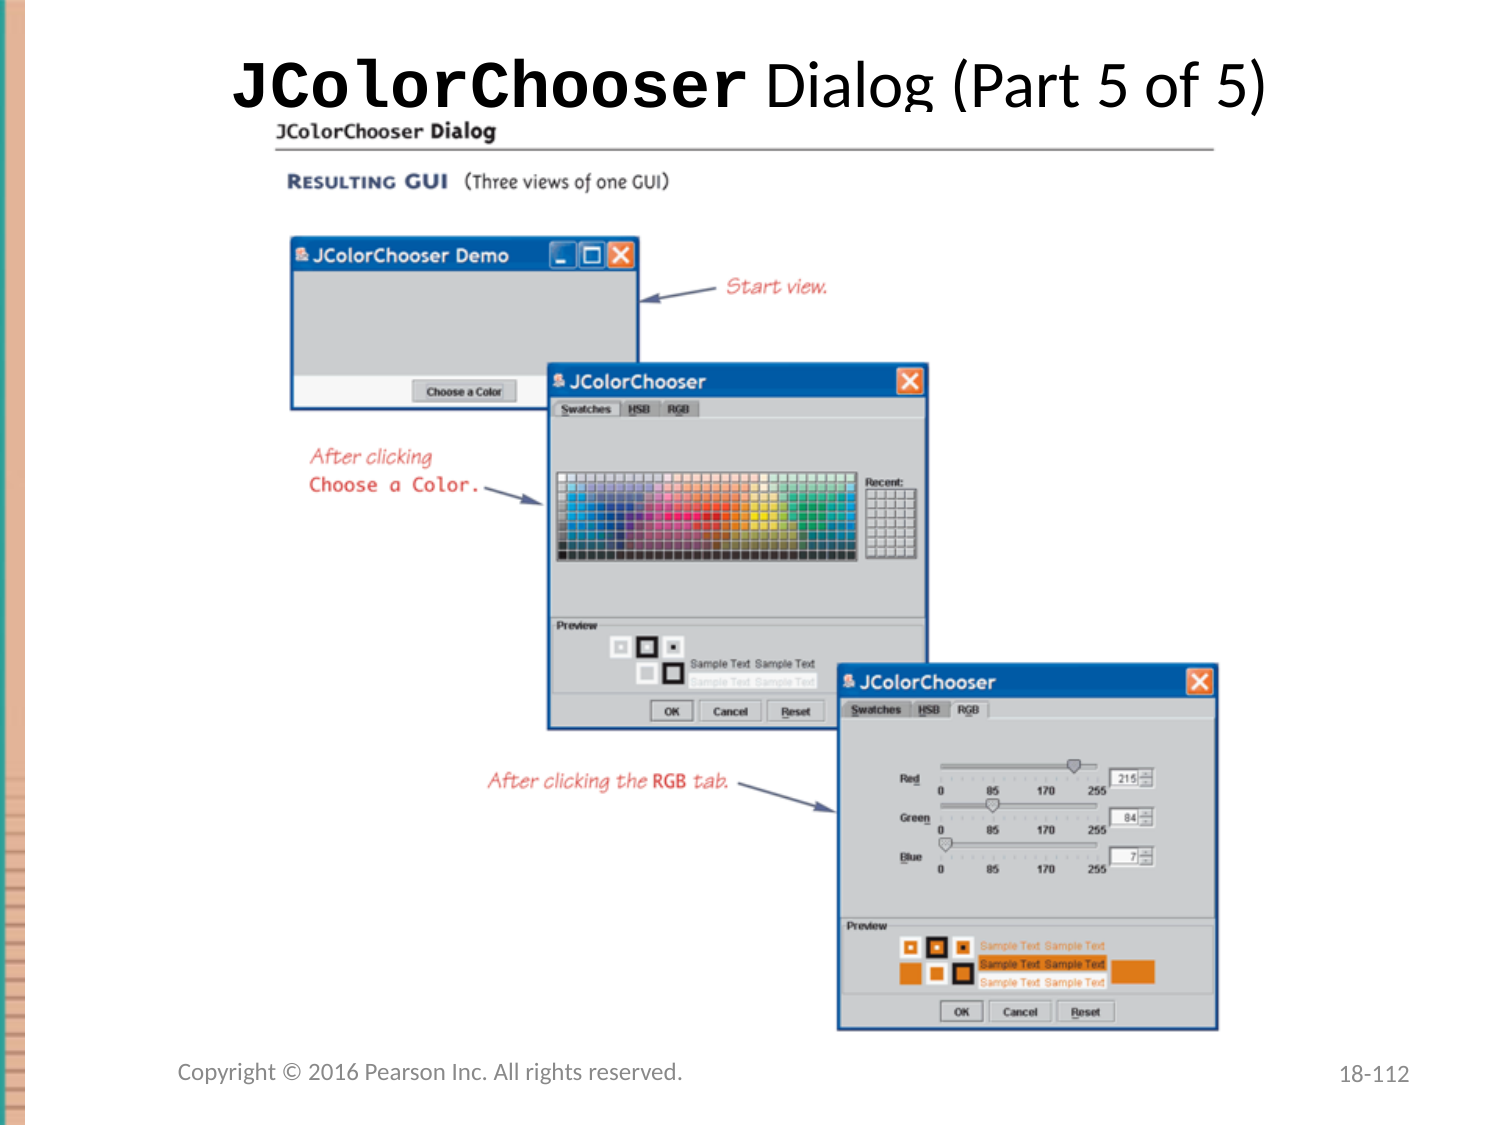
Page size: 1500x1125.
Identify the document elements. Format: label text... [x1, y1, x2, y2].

picture [0, 0, 25, 1125]
slide_number 18-112 [1074, 1042, 1425, 1103]
footer Copyright © 2016 Pearson Inc. All rights reserved. [75, 1040, 788, 1100]
picture [249, 112, 1226, 1041]
title JColorChooser Dialog (Part 5 of 5) [75, 0, 1425, 175]
